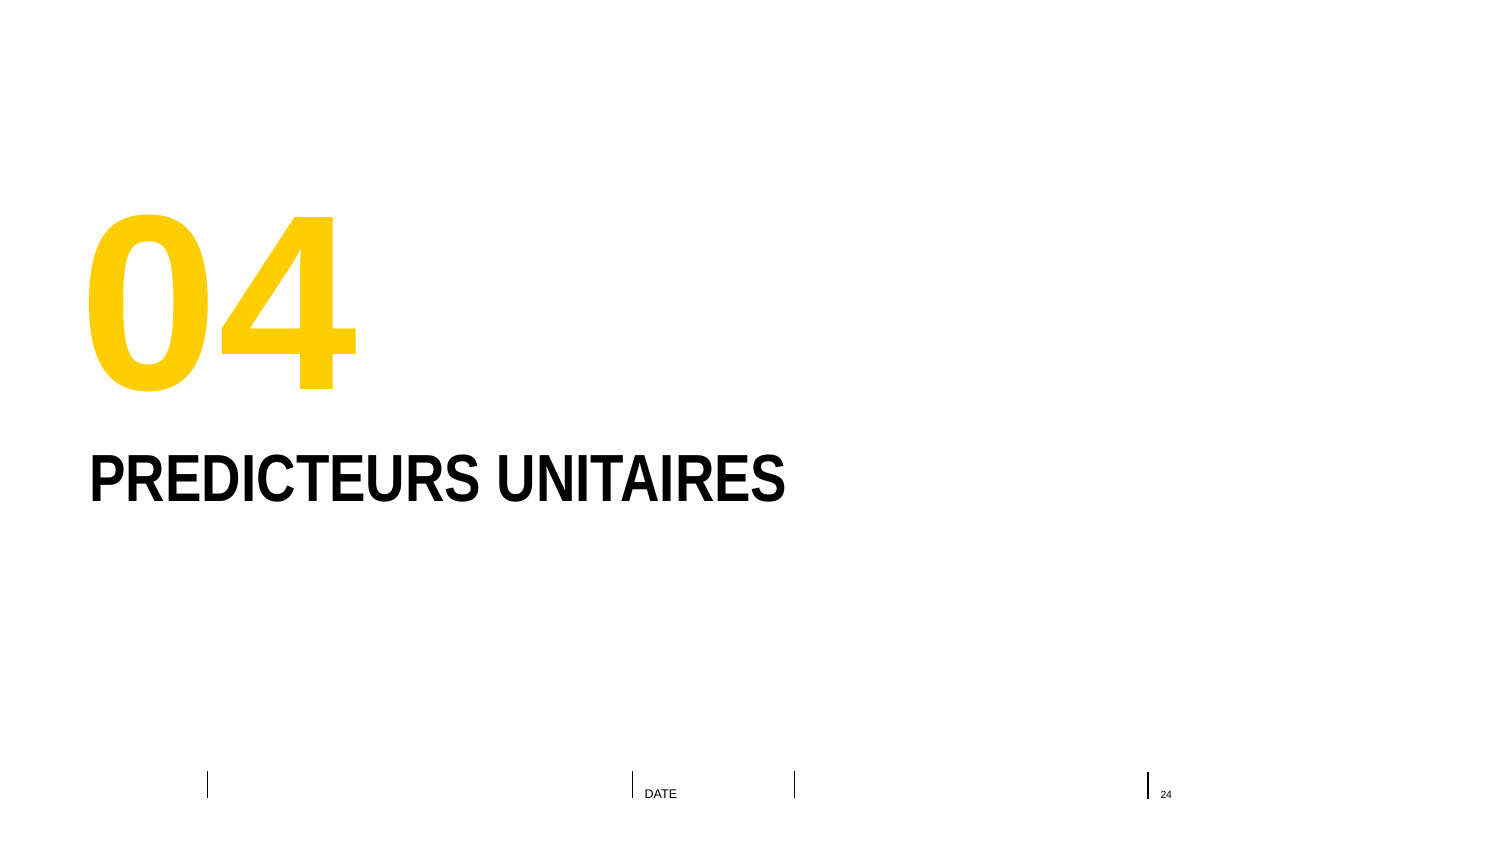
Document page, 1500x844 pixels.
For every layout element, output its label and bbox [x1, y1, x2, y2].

text_box [74, 206, 1374, 615]
